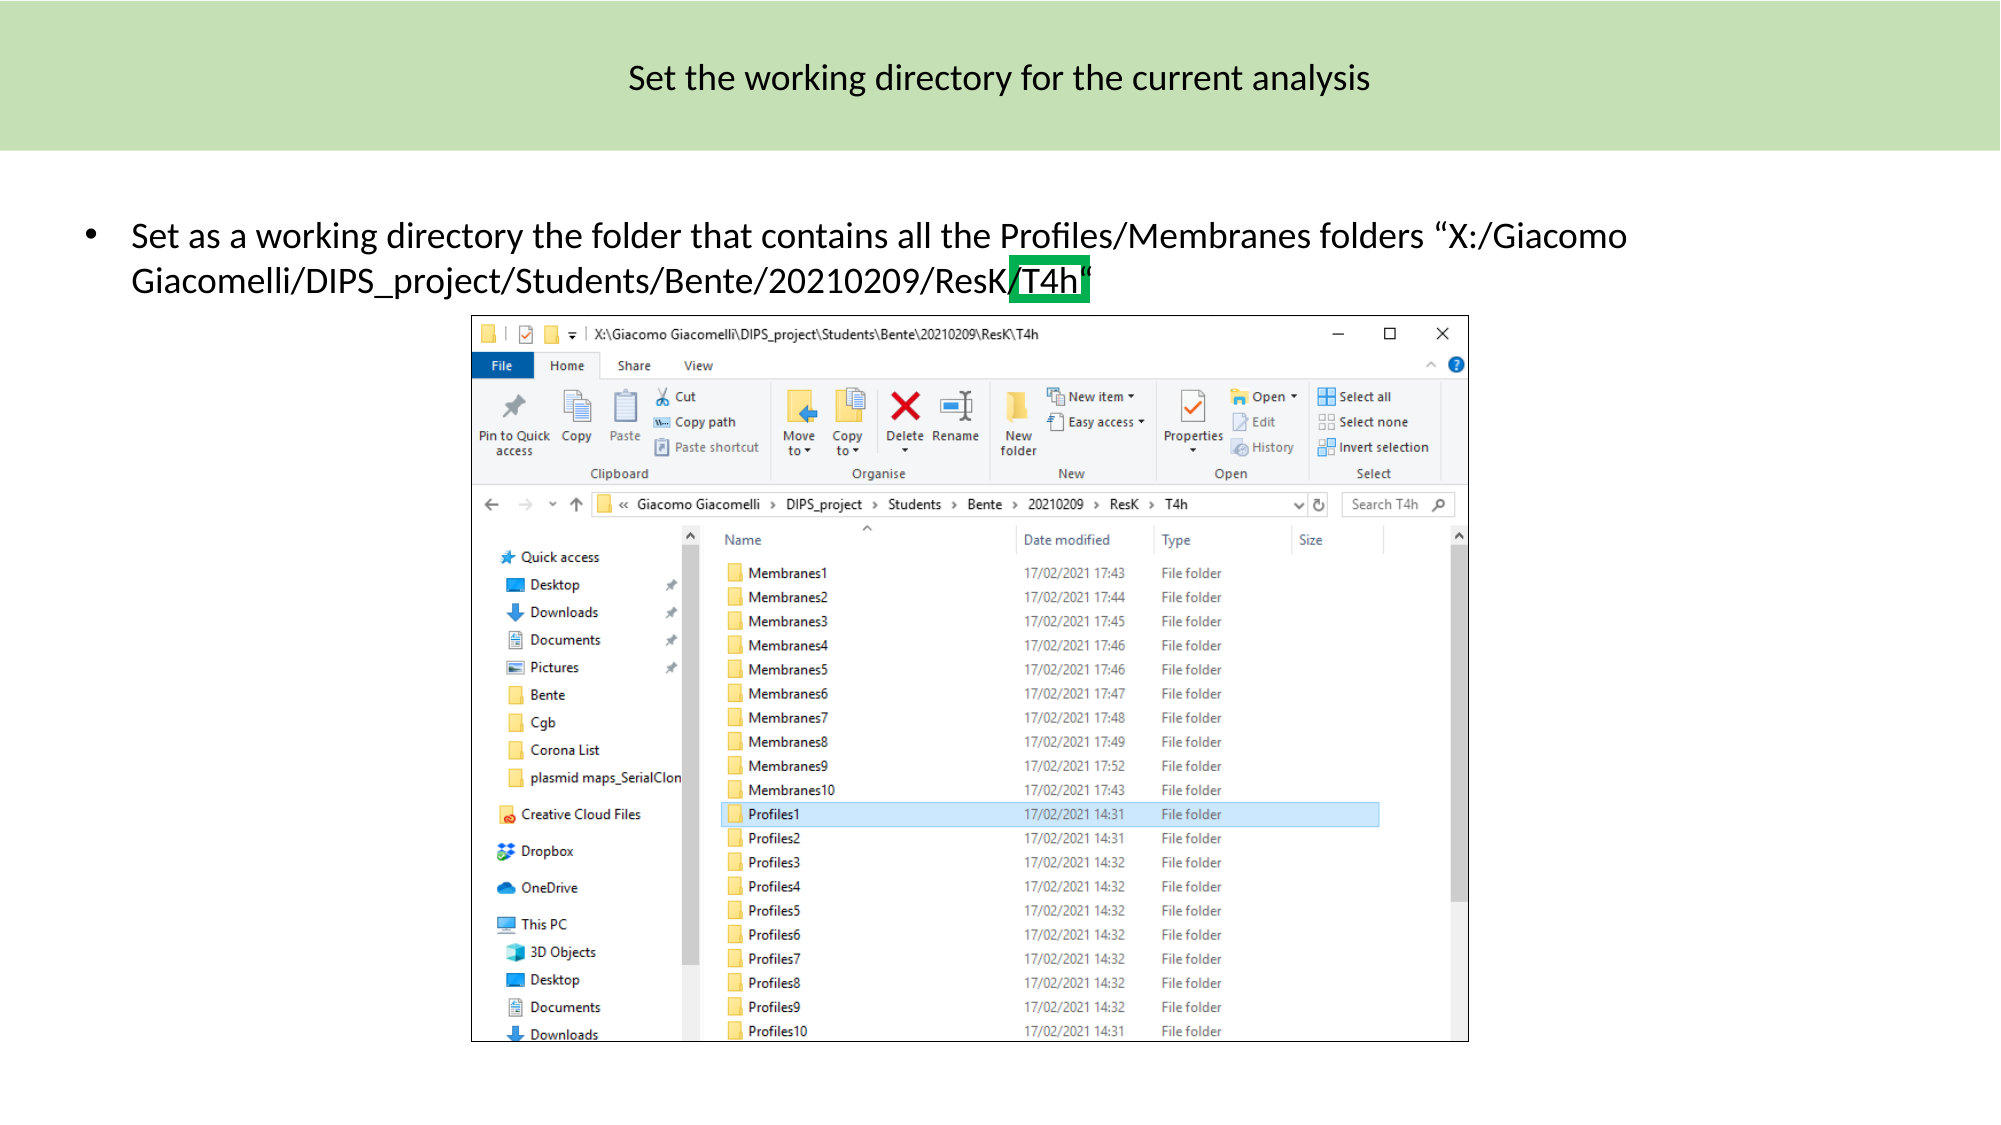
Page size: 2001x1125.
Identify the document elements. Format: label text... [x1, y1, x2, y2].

text_box Set as a working directory the folder that contains all the Profiles/Membranes folders “X:/Giacomo Giacomelli/DIPS_project/Students/Bente/20210209/ResK/T4h“ [69, 204, 1718, 309]
picture [471, 315, 1469, 1042]
text_box Set the working directory for the current analysis [0, 0, 2000, 151]
